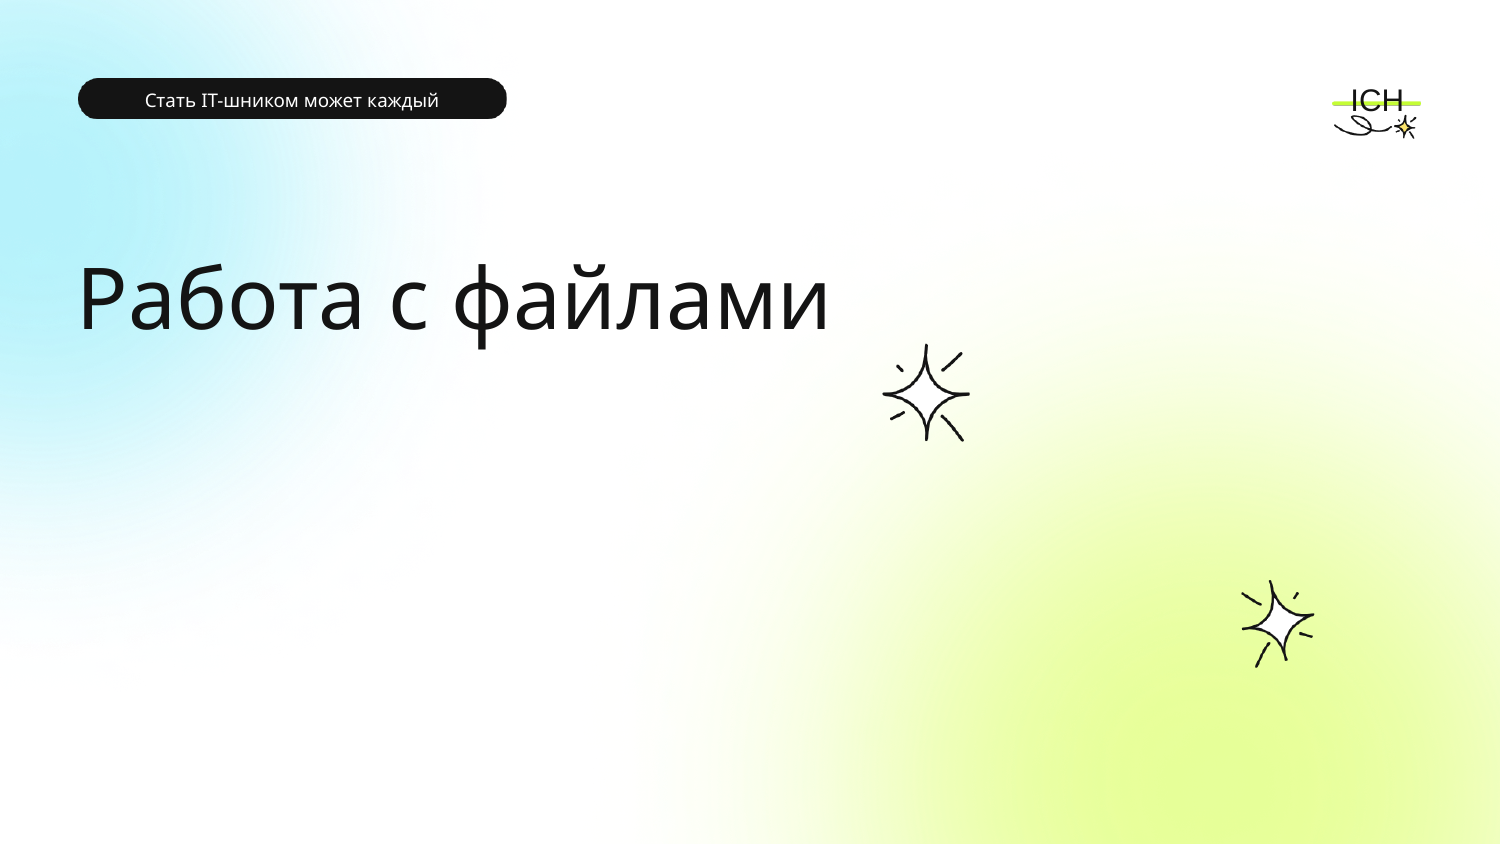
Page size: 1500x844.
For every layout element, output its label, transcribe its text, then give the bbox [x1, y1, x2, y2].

picture [0, 0, 542, 707]
text_box Работа с файлами [542, 243, 561, 413]
picture [561, 80, 1500, 844]
